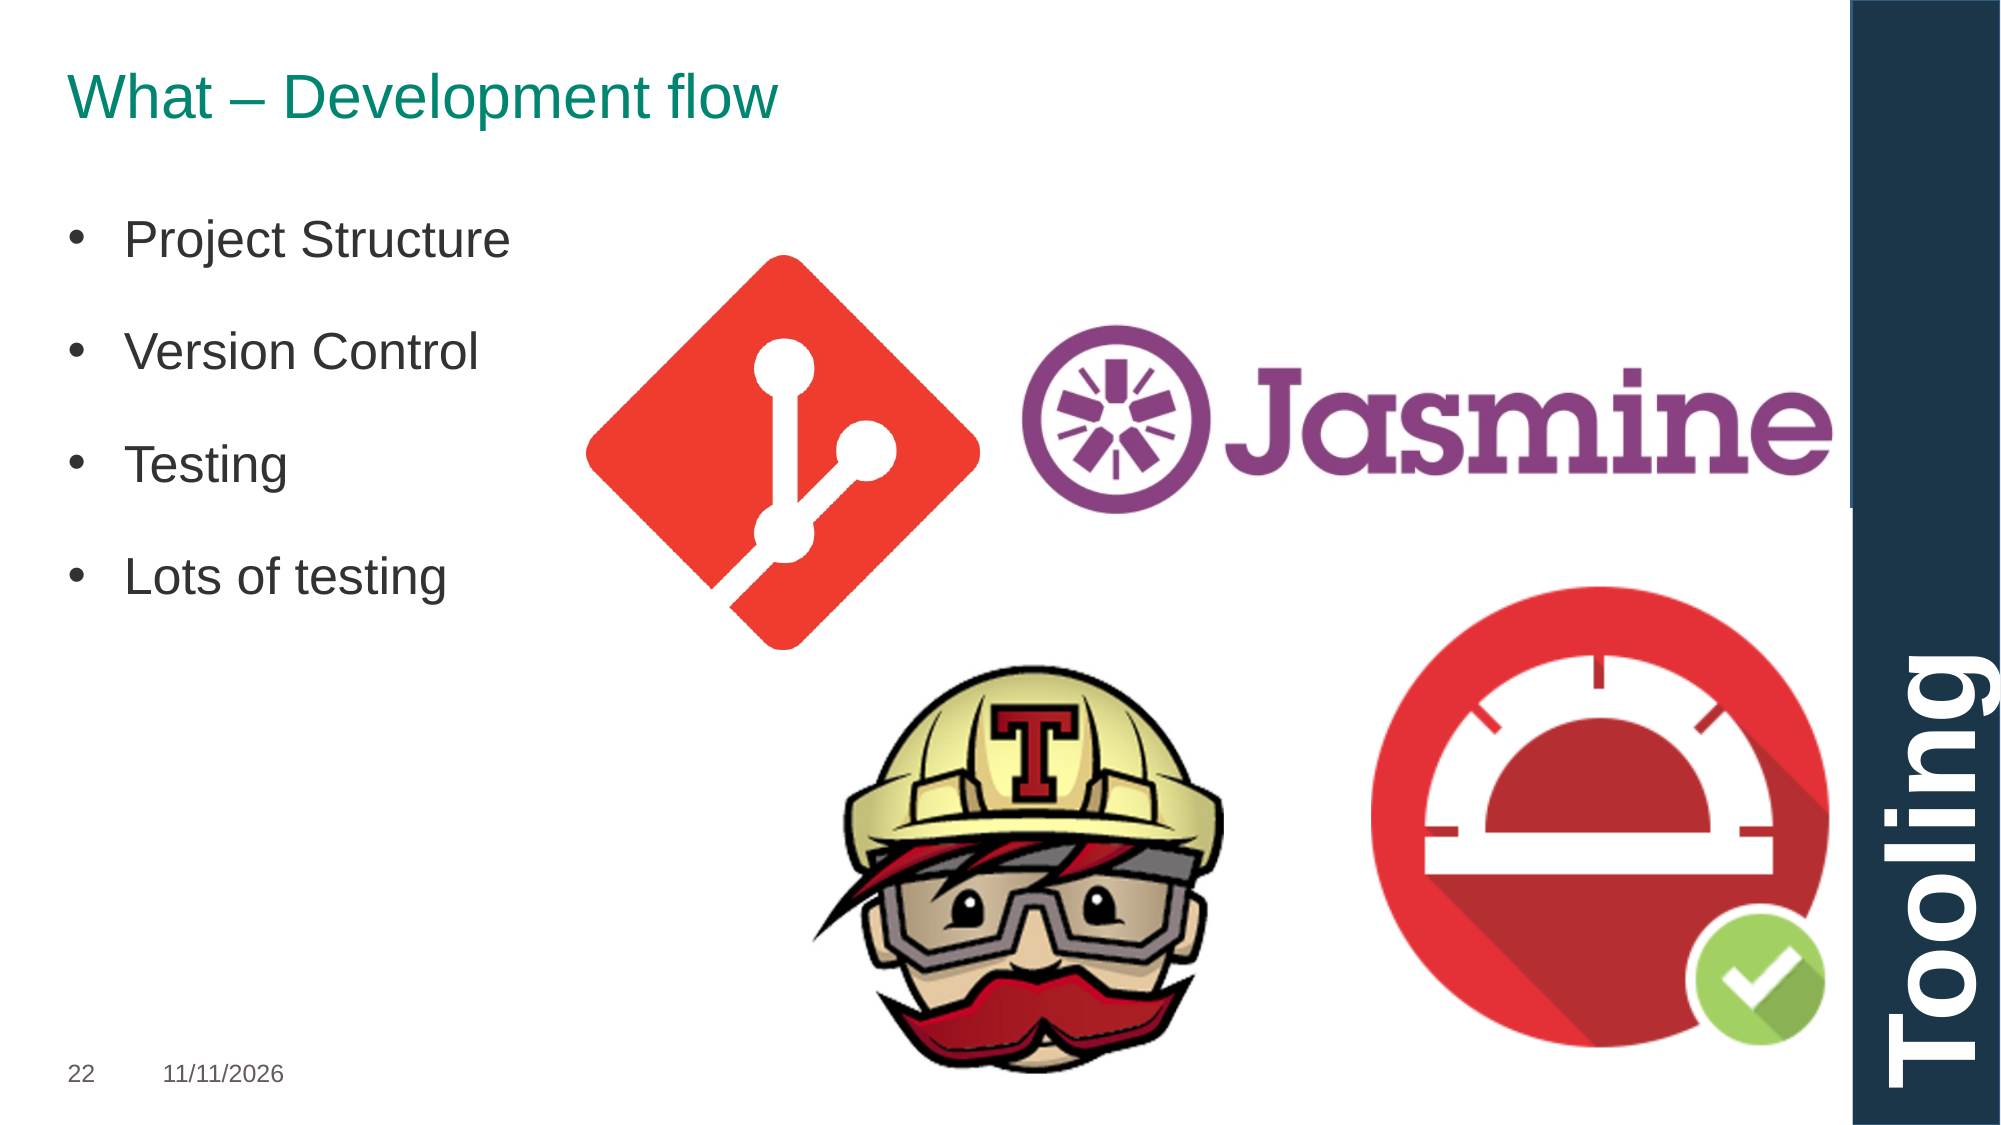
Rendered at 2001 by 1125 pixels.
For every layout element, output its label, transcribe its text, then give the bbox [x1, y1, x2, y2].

picture [586, 255, 1853, 1125]
list What – Development flow [52, 56, 1578, 143]
list Project Structure Version Control Testing Lots of testing [52, 197, 1578, 988]
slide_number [147, 1042, 598, 1103]
slide_number 22 [52, 1042, 147, 1103]
text_box Tooling [1859, 604, 1984, 1105]
